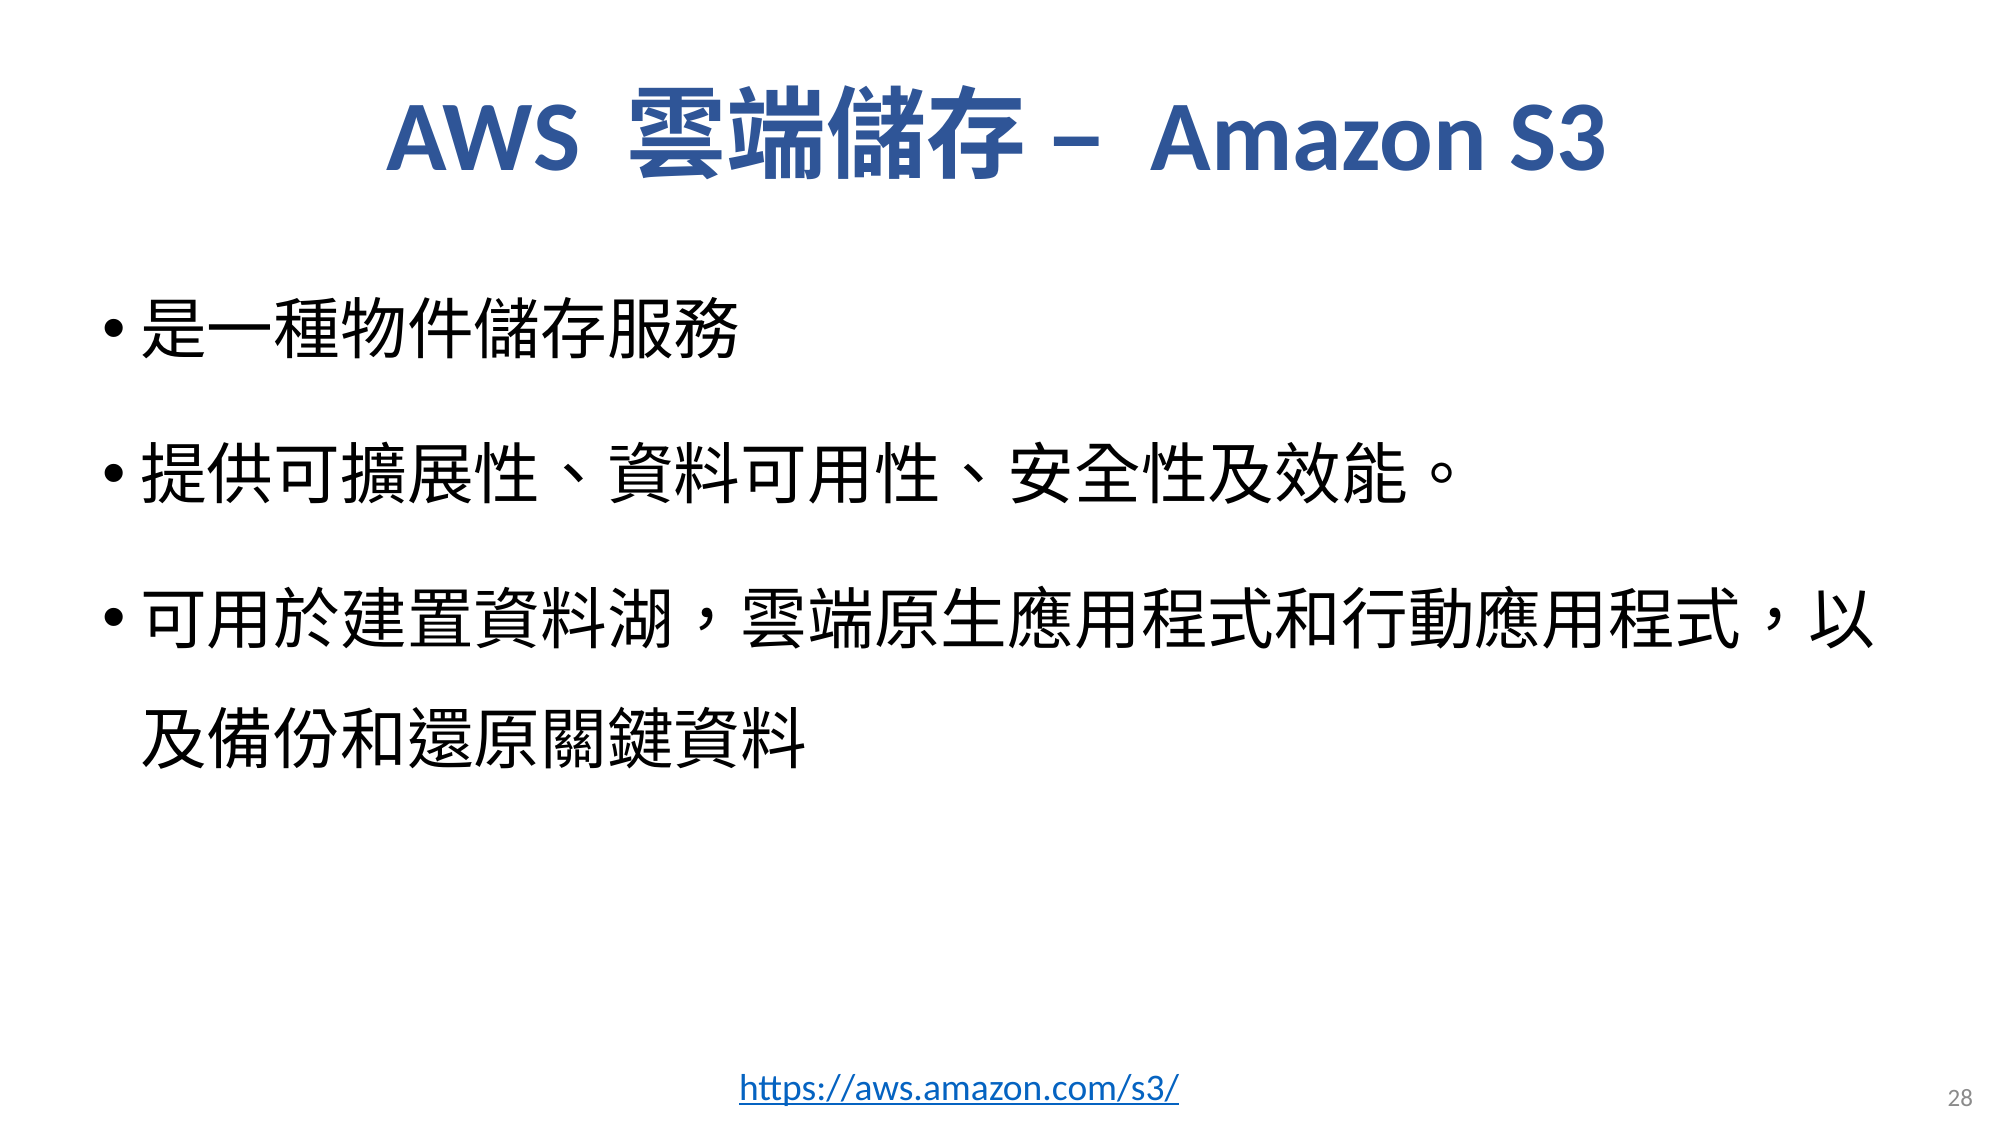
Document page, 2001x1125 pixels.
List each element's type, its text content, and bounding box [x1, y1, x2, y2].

list 是一種物件儲存服務 提供可擴展性、資料可用性、安全性及效能。 可用於建置資料湖，雲端原生應用程式和行動應用程式，以及備份和還原關鍵資料 [87, 239, 1929, 1017]
text_box https://aws.amazon.com/s3/ [459, 1055, 1460, 1115]
slide_number 28 [1830, 1076, 1989, 1116]
title AWS 雲端儲存 – Amazon S3 [87, 22, 1929, 239]
